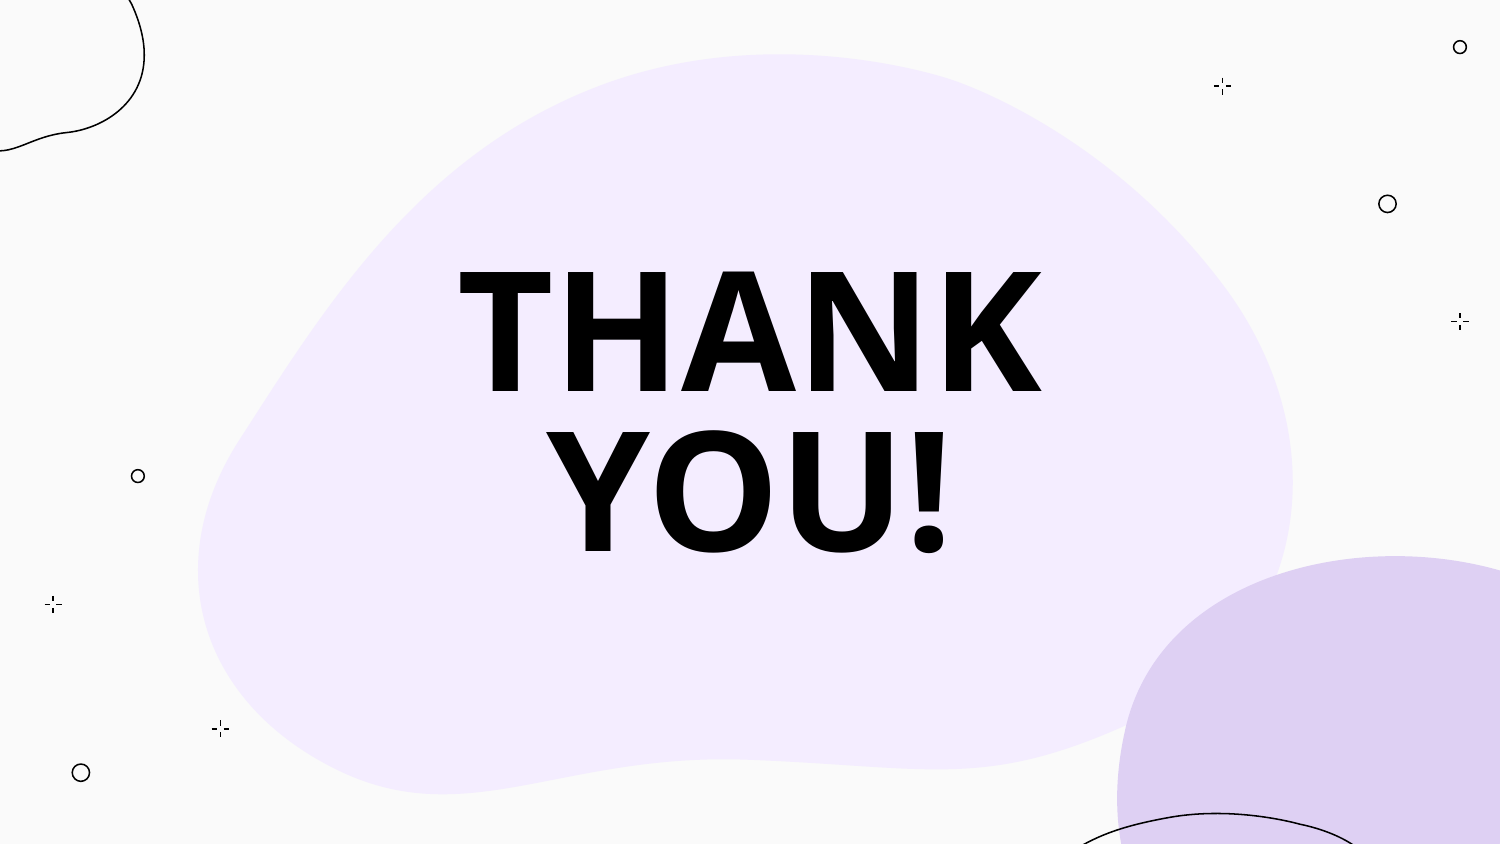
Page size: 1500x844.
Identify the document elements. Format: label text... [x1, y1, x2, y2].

title THANK YOU! [243, 249, 1257, 598]
